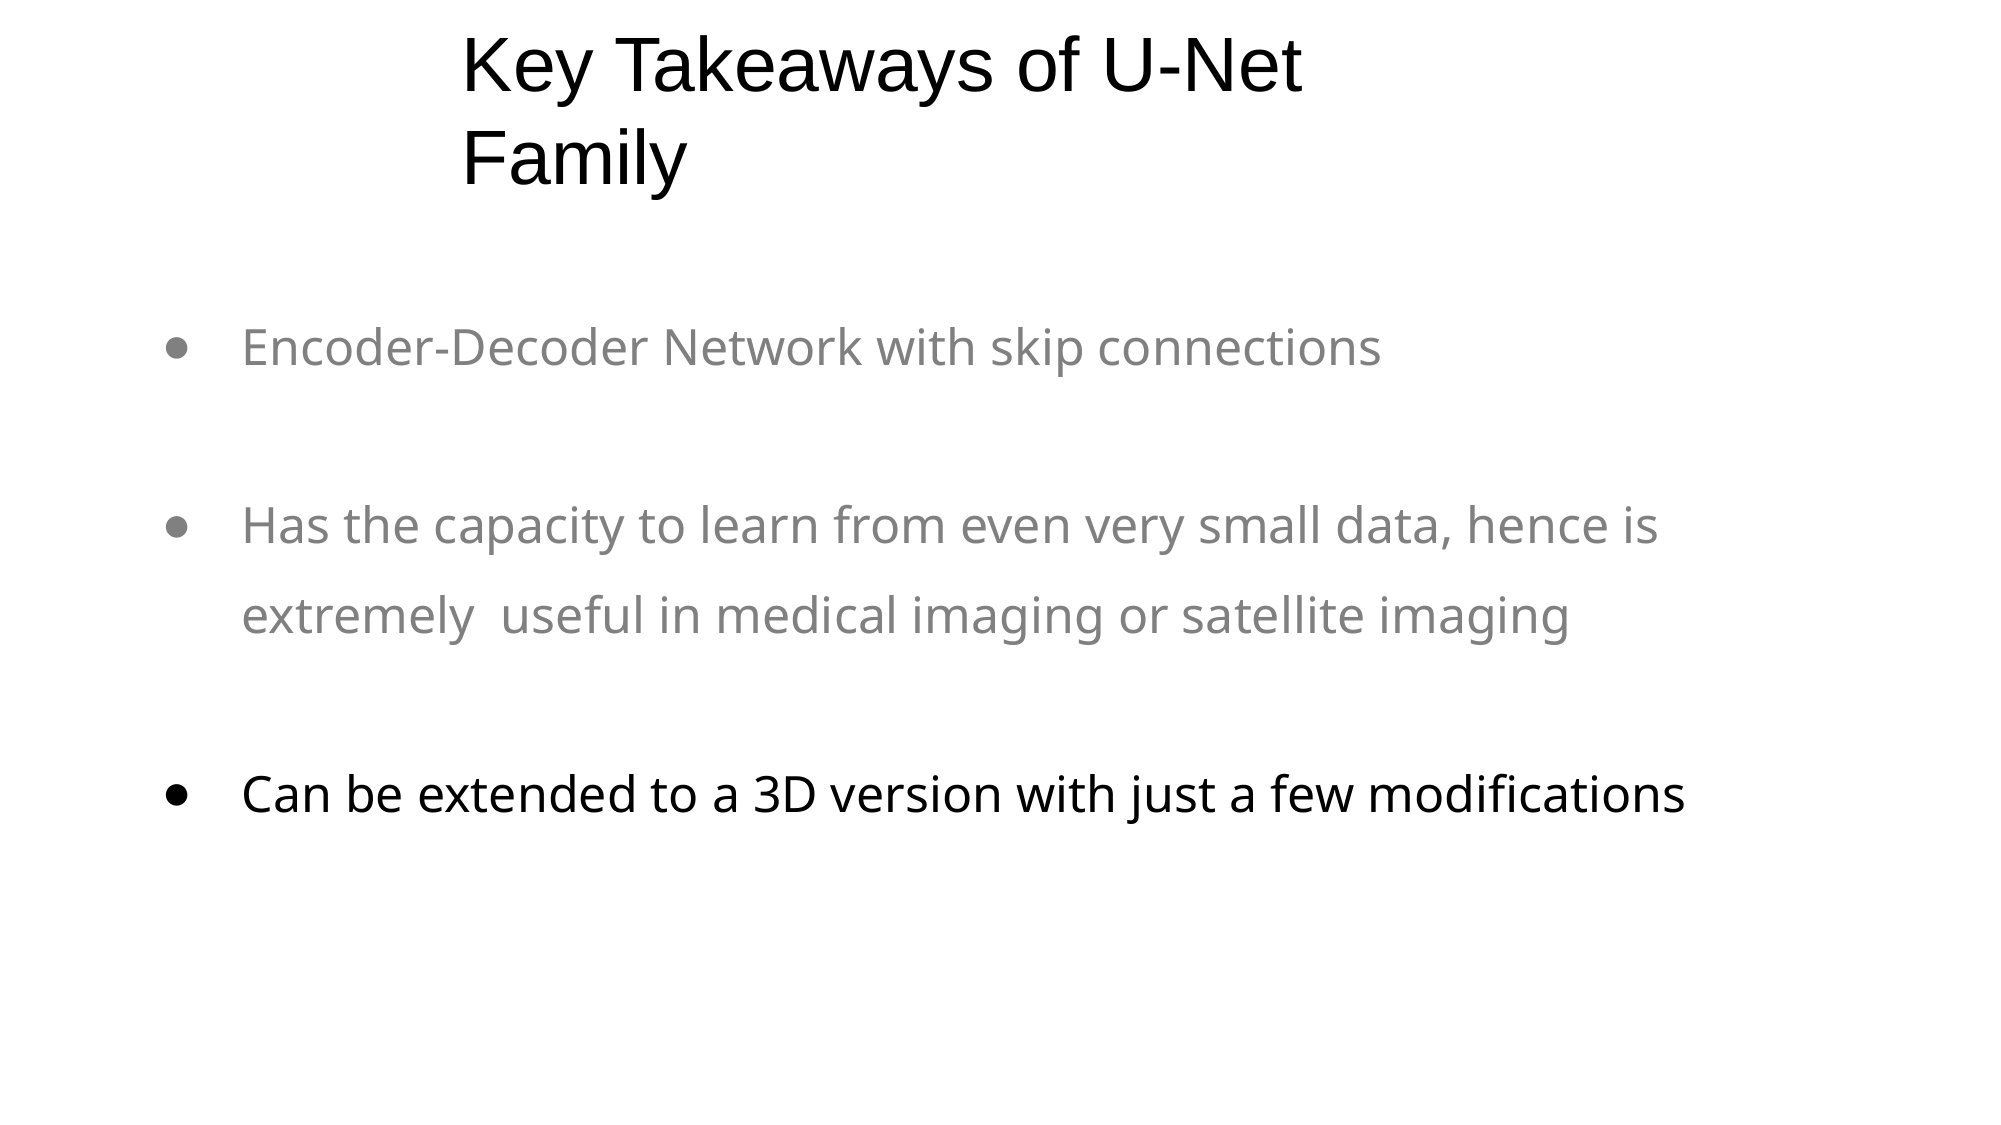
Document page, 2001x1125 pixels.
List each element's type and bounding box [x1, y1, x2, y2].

title [459, 10, 1540, 202]
text_box [92, 208, 1846, 823]
